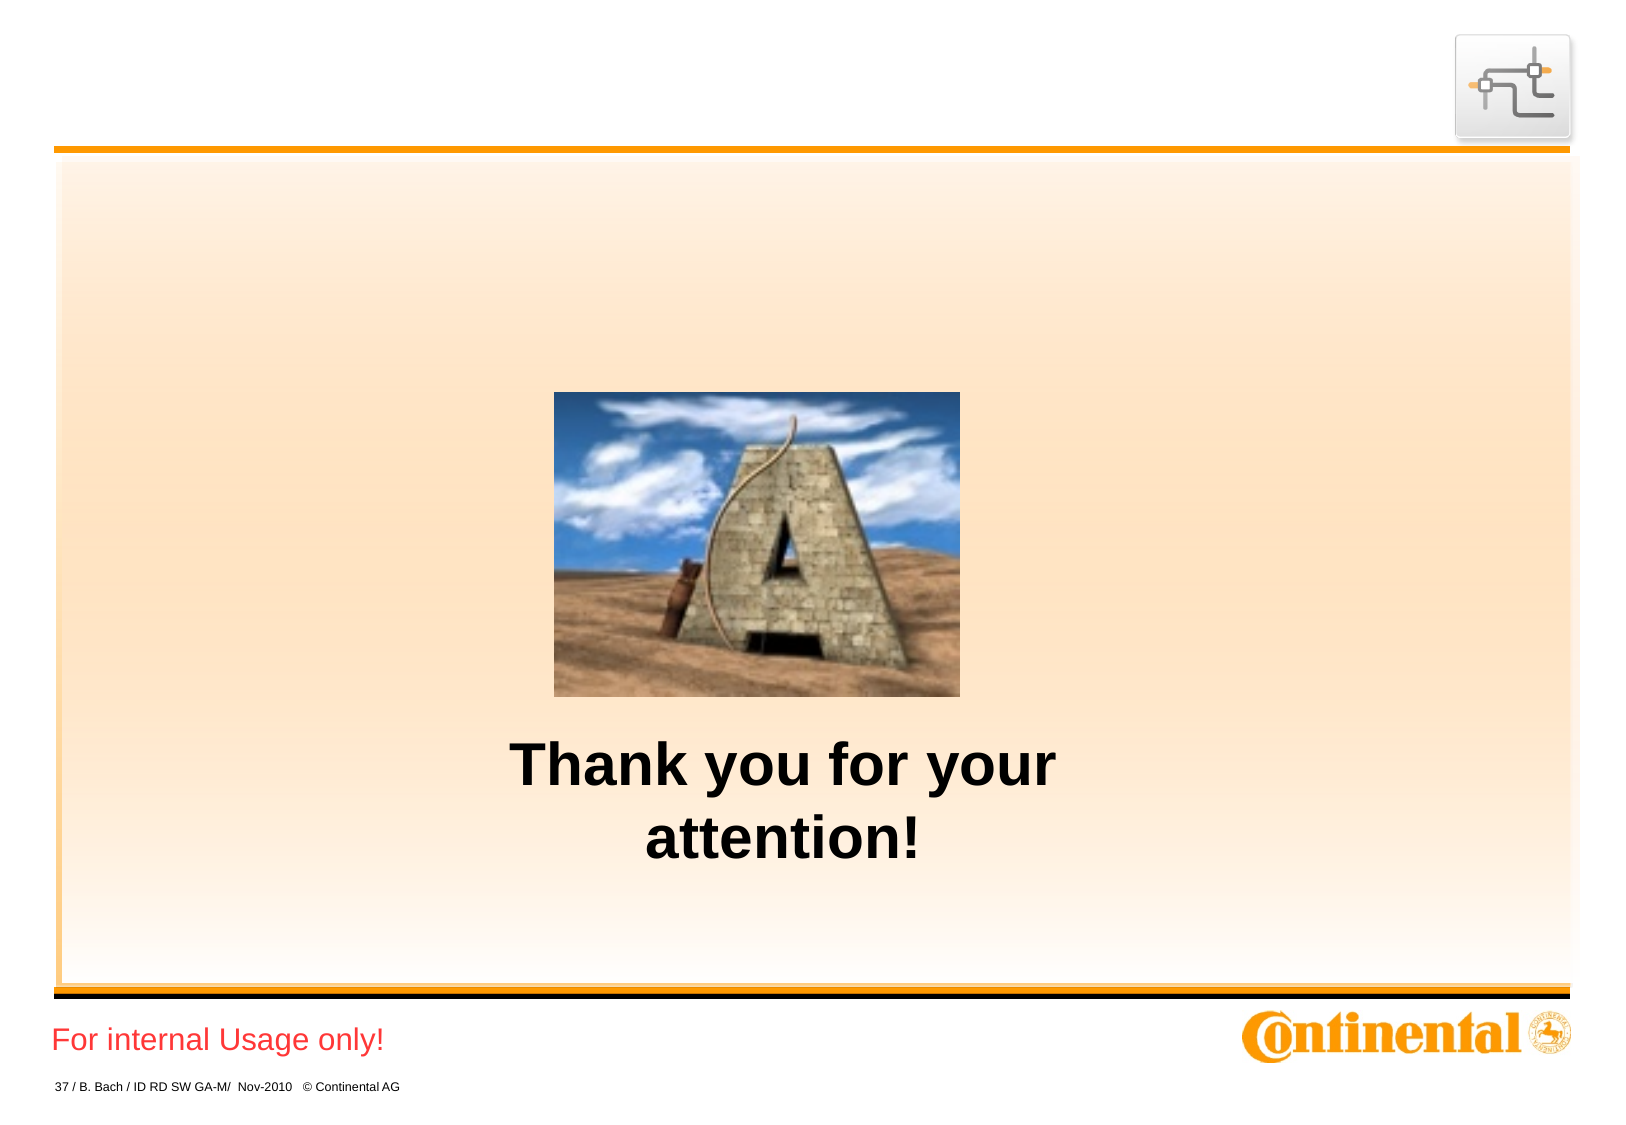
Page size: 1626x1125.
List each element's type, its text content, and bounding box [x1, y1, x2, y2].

title [54, 36, 1570, 141]
text_box Thank you for your attention! [406, 717, 1162, 878]
slide_number 37 / B. Bach / ID RD SW GA-M/ Nov-2010 © Continental AG [54, 1070, 570, 1094]
picture [553, 392, 960, 698]
picture [54, 987, 1570, 999]
picture [1242, 1010, 1571, 1063]
picture [54, 18, 1584, 157]
